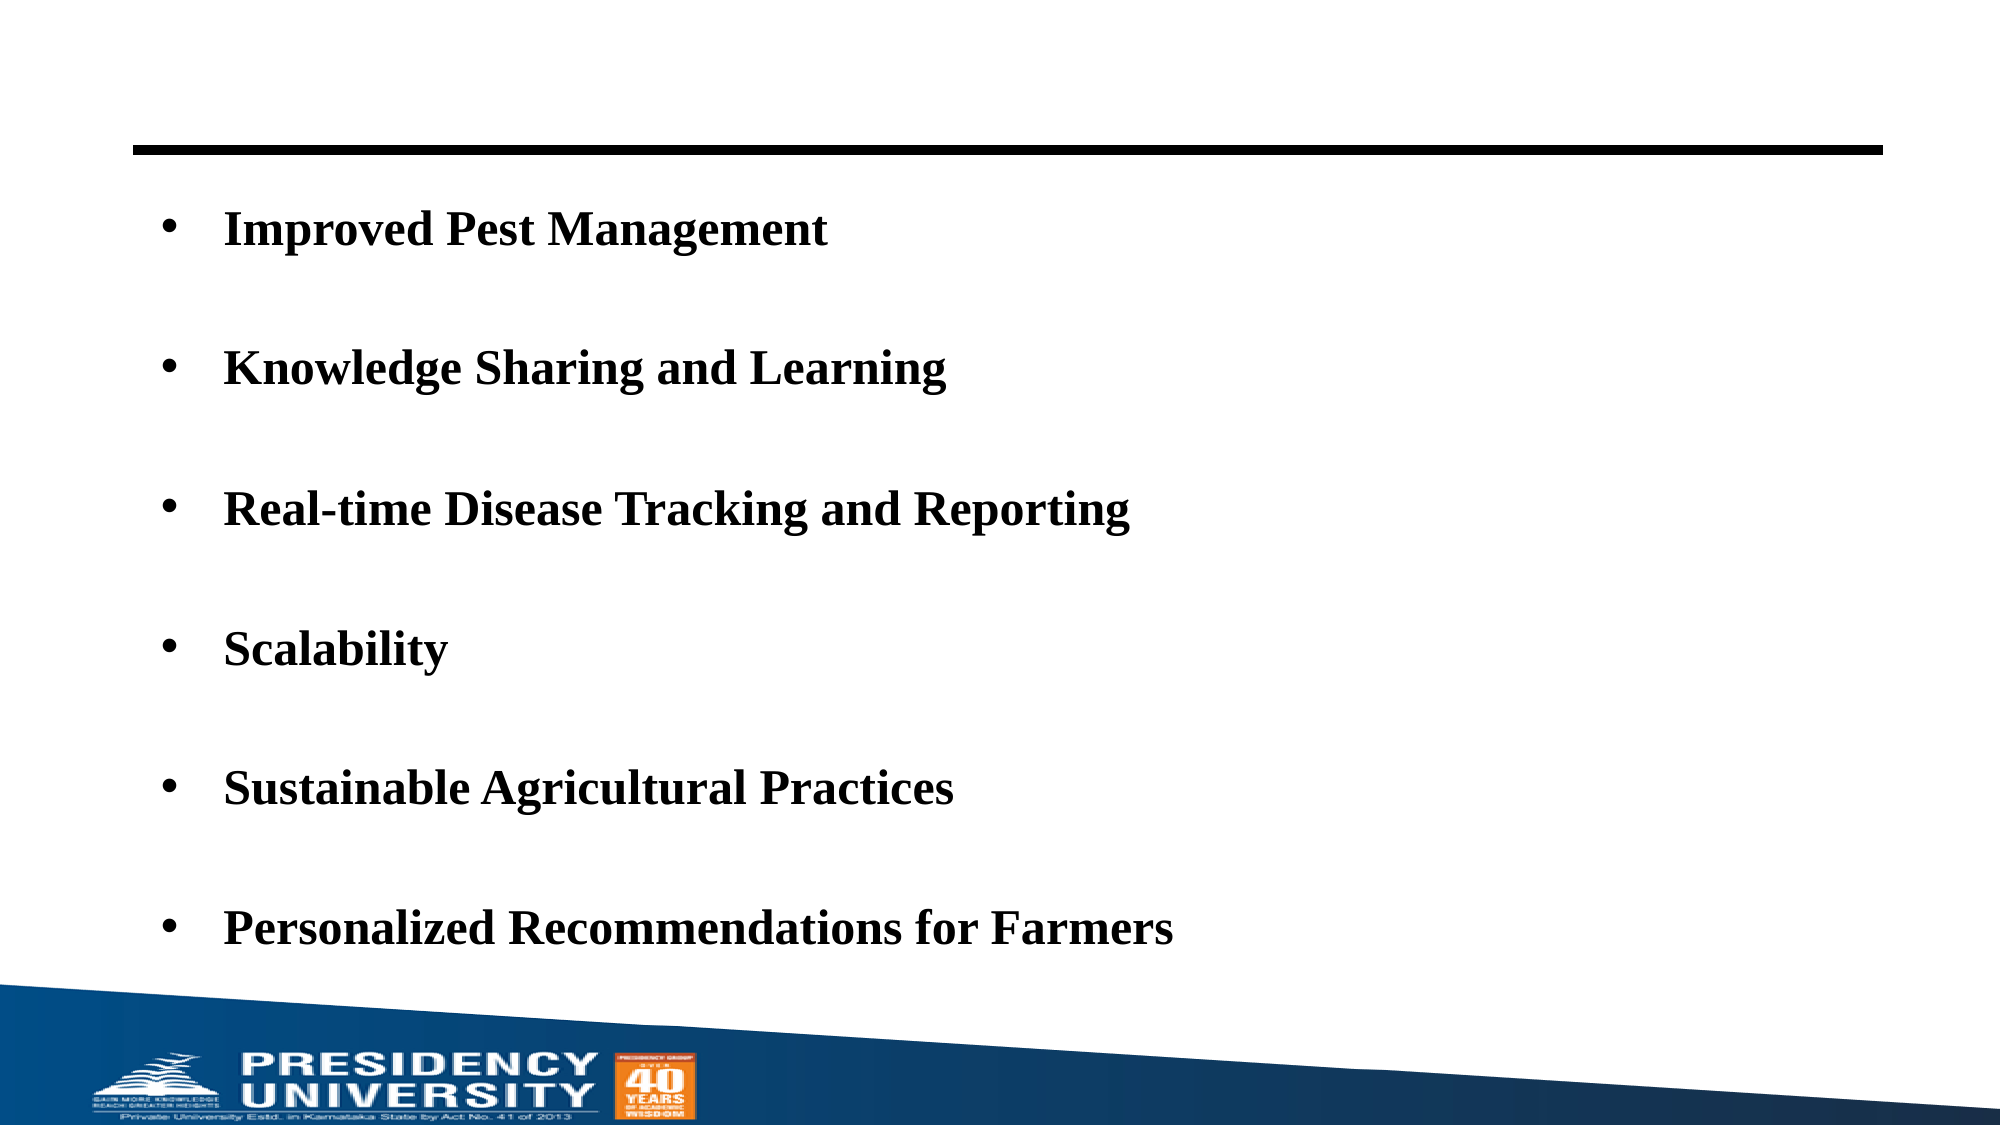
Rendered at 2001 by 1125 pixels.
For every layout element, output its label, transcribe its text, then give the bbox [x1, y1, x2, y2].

picture [0, 982, 2000, 1125]
list Improved Pest Management Knowledge Sharing and Learning Real-time Disease Tracking and Reporting Scalability Sustainable Agricultural Practices Personalized Recommendations for Farmers [133, 187, 1884, 1000]
